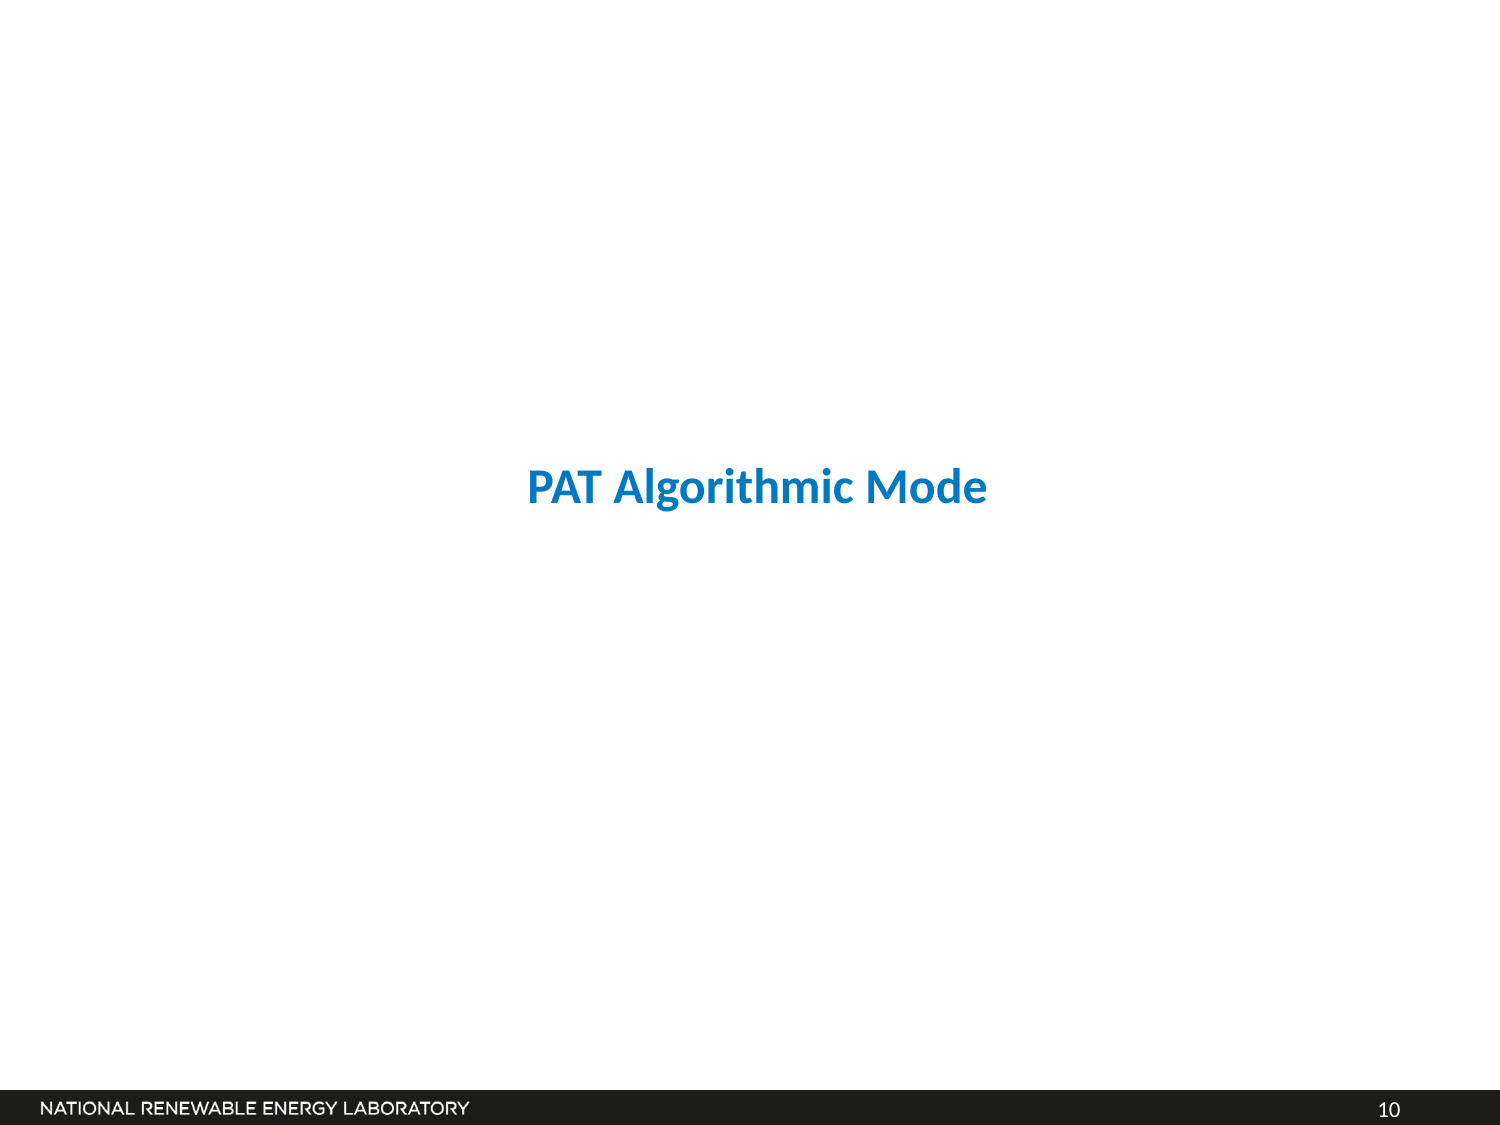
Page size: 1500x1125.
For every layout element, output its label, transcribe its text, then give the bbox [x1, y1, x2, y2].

text_box PAT Algorithmic Mode [14, 437, 1500, 531]
picture [0, 1090, 1500, 1125]
